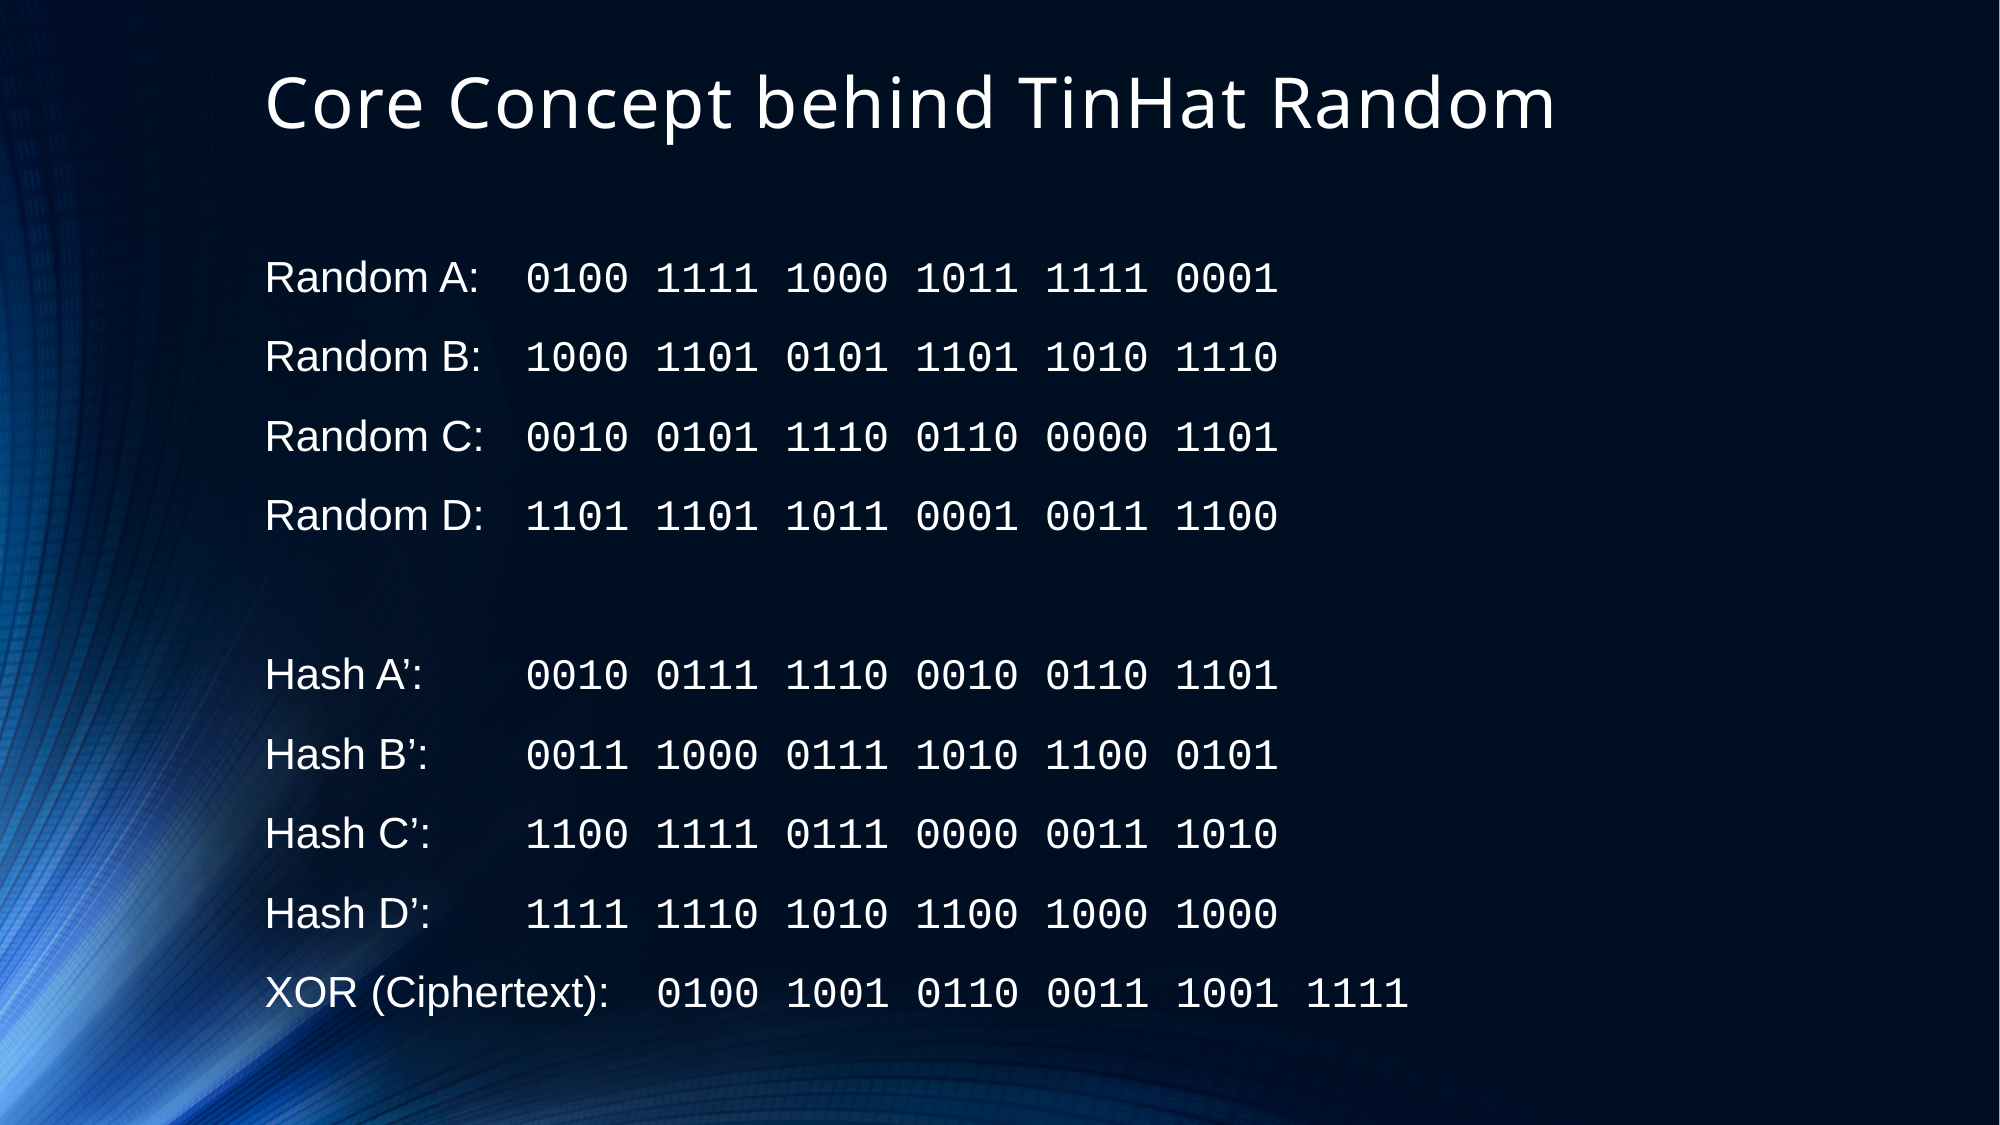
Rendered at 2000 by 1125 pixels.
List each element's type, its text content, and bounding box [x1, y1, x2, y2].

text_box Random A: 0100 1111 1000 1011 1111 0001 Random B: 1000 1101 0101 1101 1010 1110 Random C: 0010 0101 1110 0110 0000 1101 Random D: 1101 1101 1011 0001 0011 1100 Hash A’: 0010 0111 1110 0010 0110 1101 Hash B’: 0011 1000 0111 1010 1100 0101 Hash C’: 1100 1111 0111 0000 0011 1010 Hash D’: 1111 1110 1010 1100 1000 1000 XOR (Ciphertext): 0100 1001 0110 0011 1001 1111 [249, 162, 1749, 1025]
picture [0, 0, 2000, 1125]
title Core Concept behind TinHat Random [249, 50, 1750, 150]
